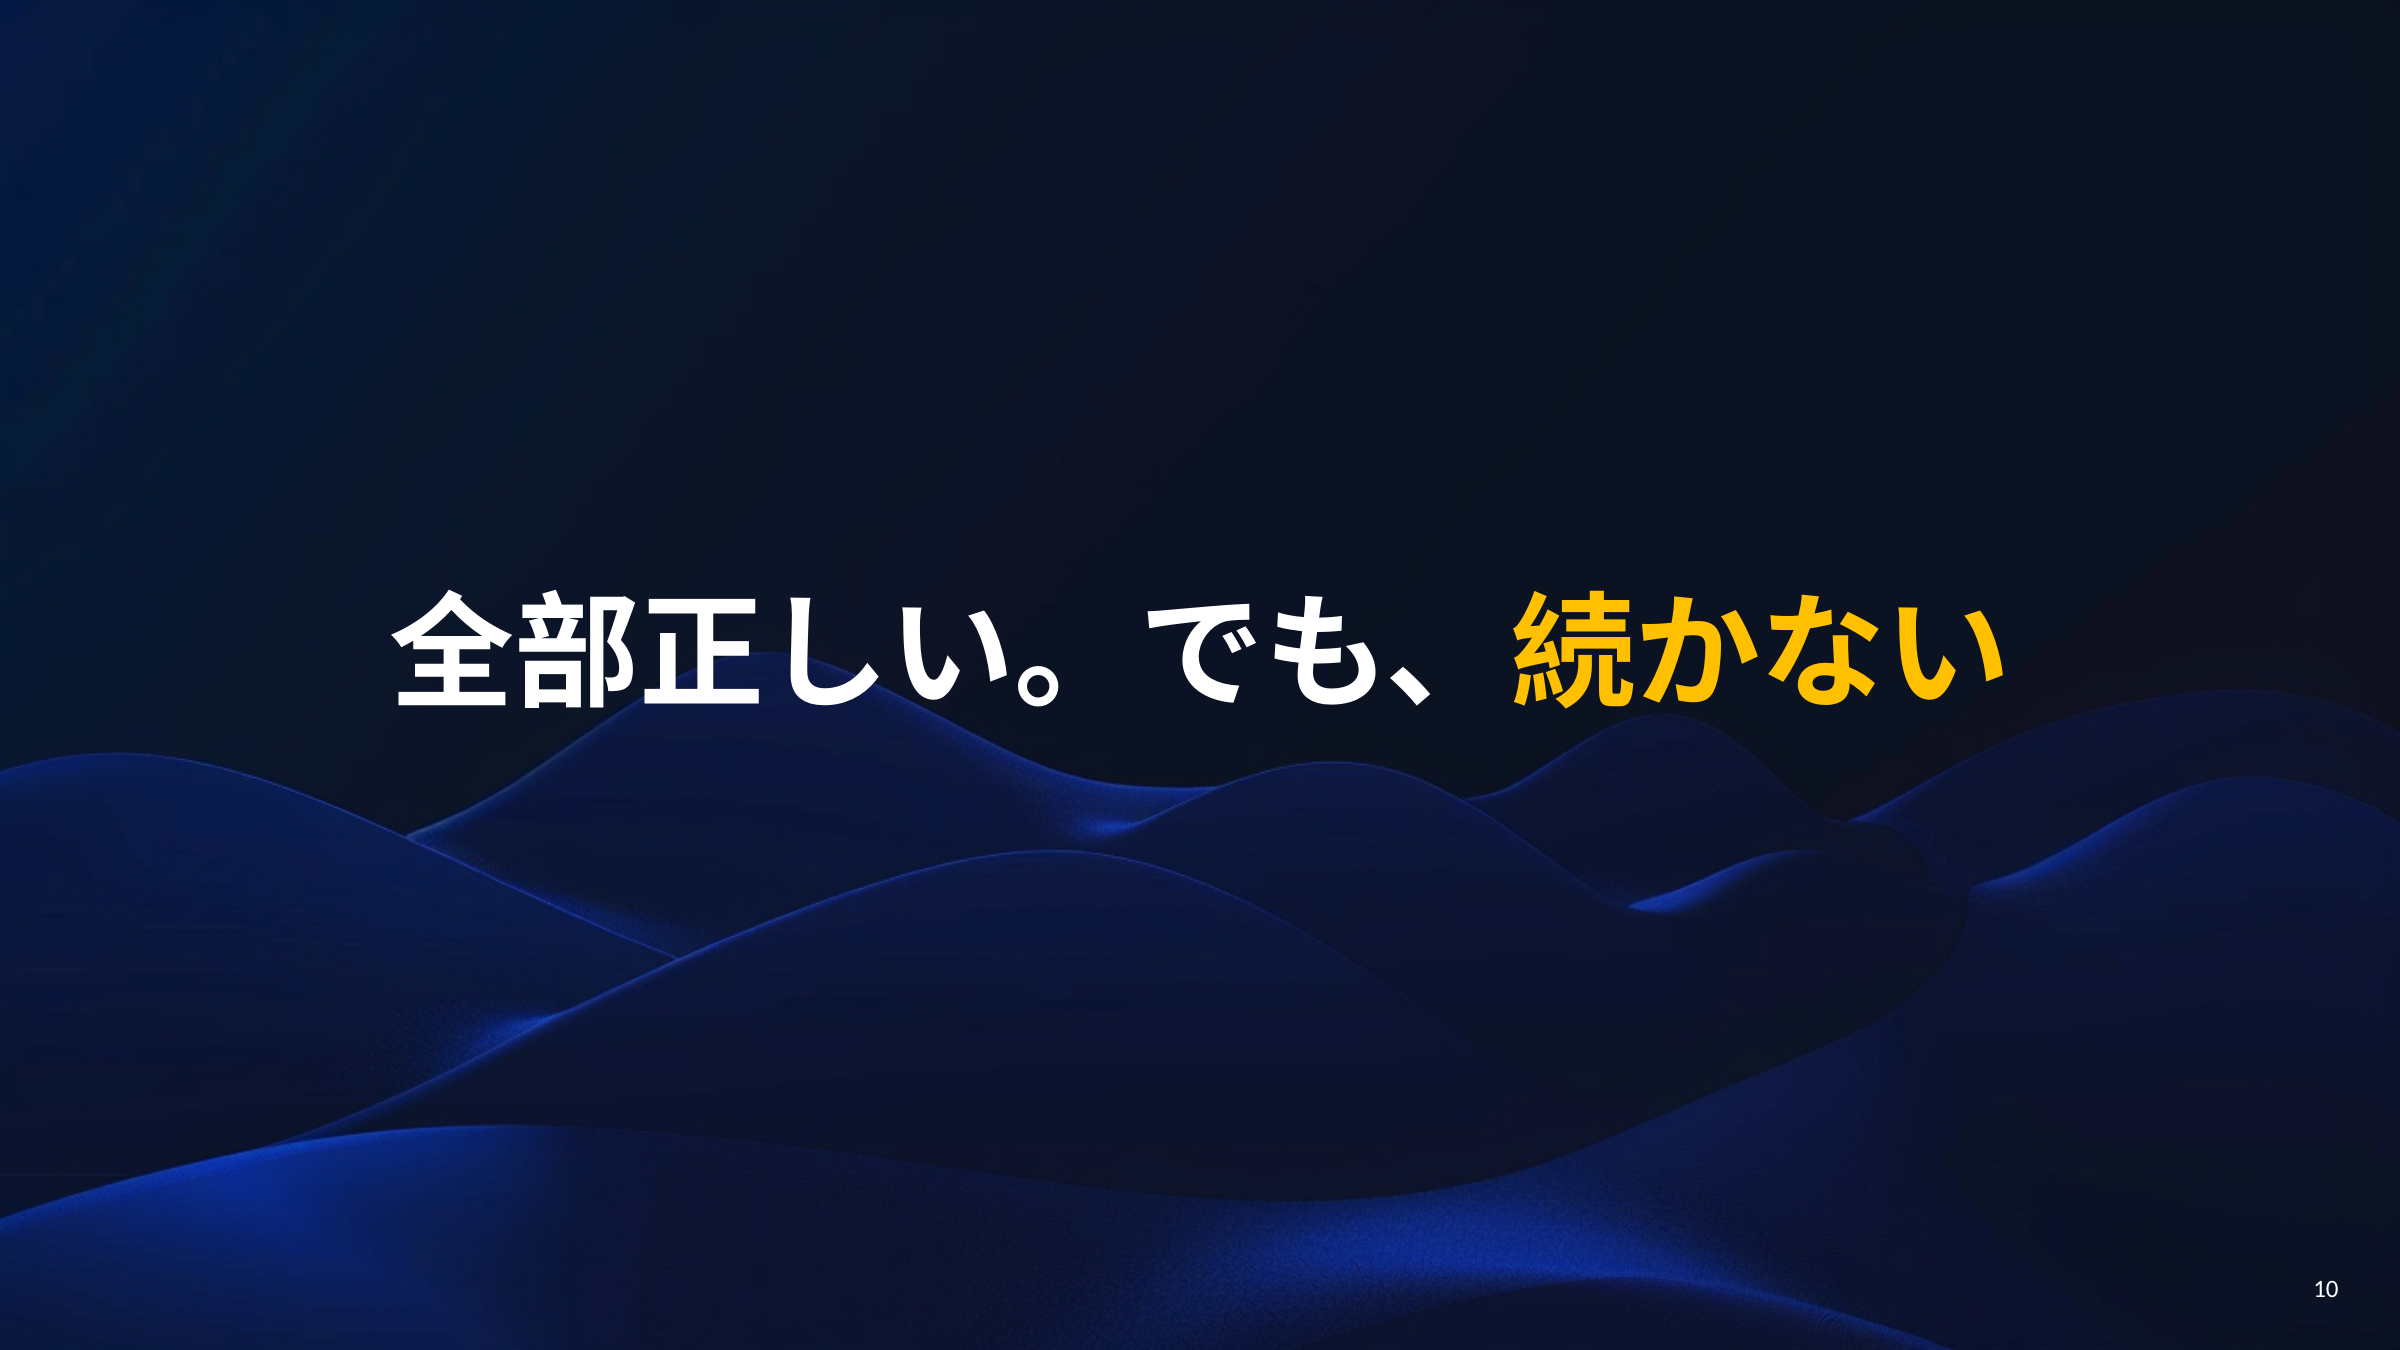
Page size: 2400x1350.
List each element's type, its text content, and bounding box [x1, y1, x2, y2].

slide_number 10 [1813, 1251, 2354, 1324]
text_box 全部正しい。でも、続かない [705, 627, 1695, 723]
picture [0, 0, 2400, 1350]
